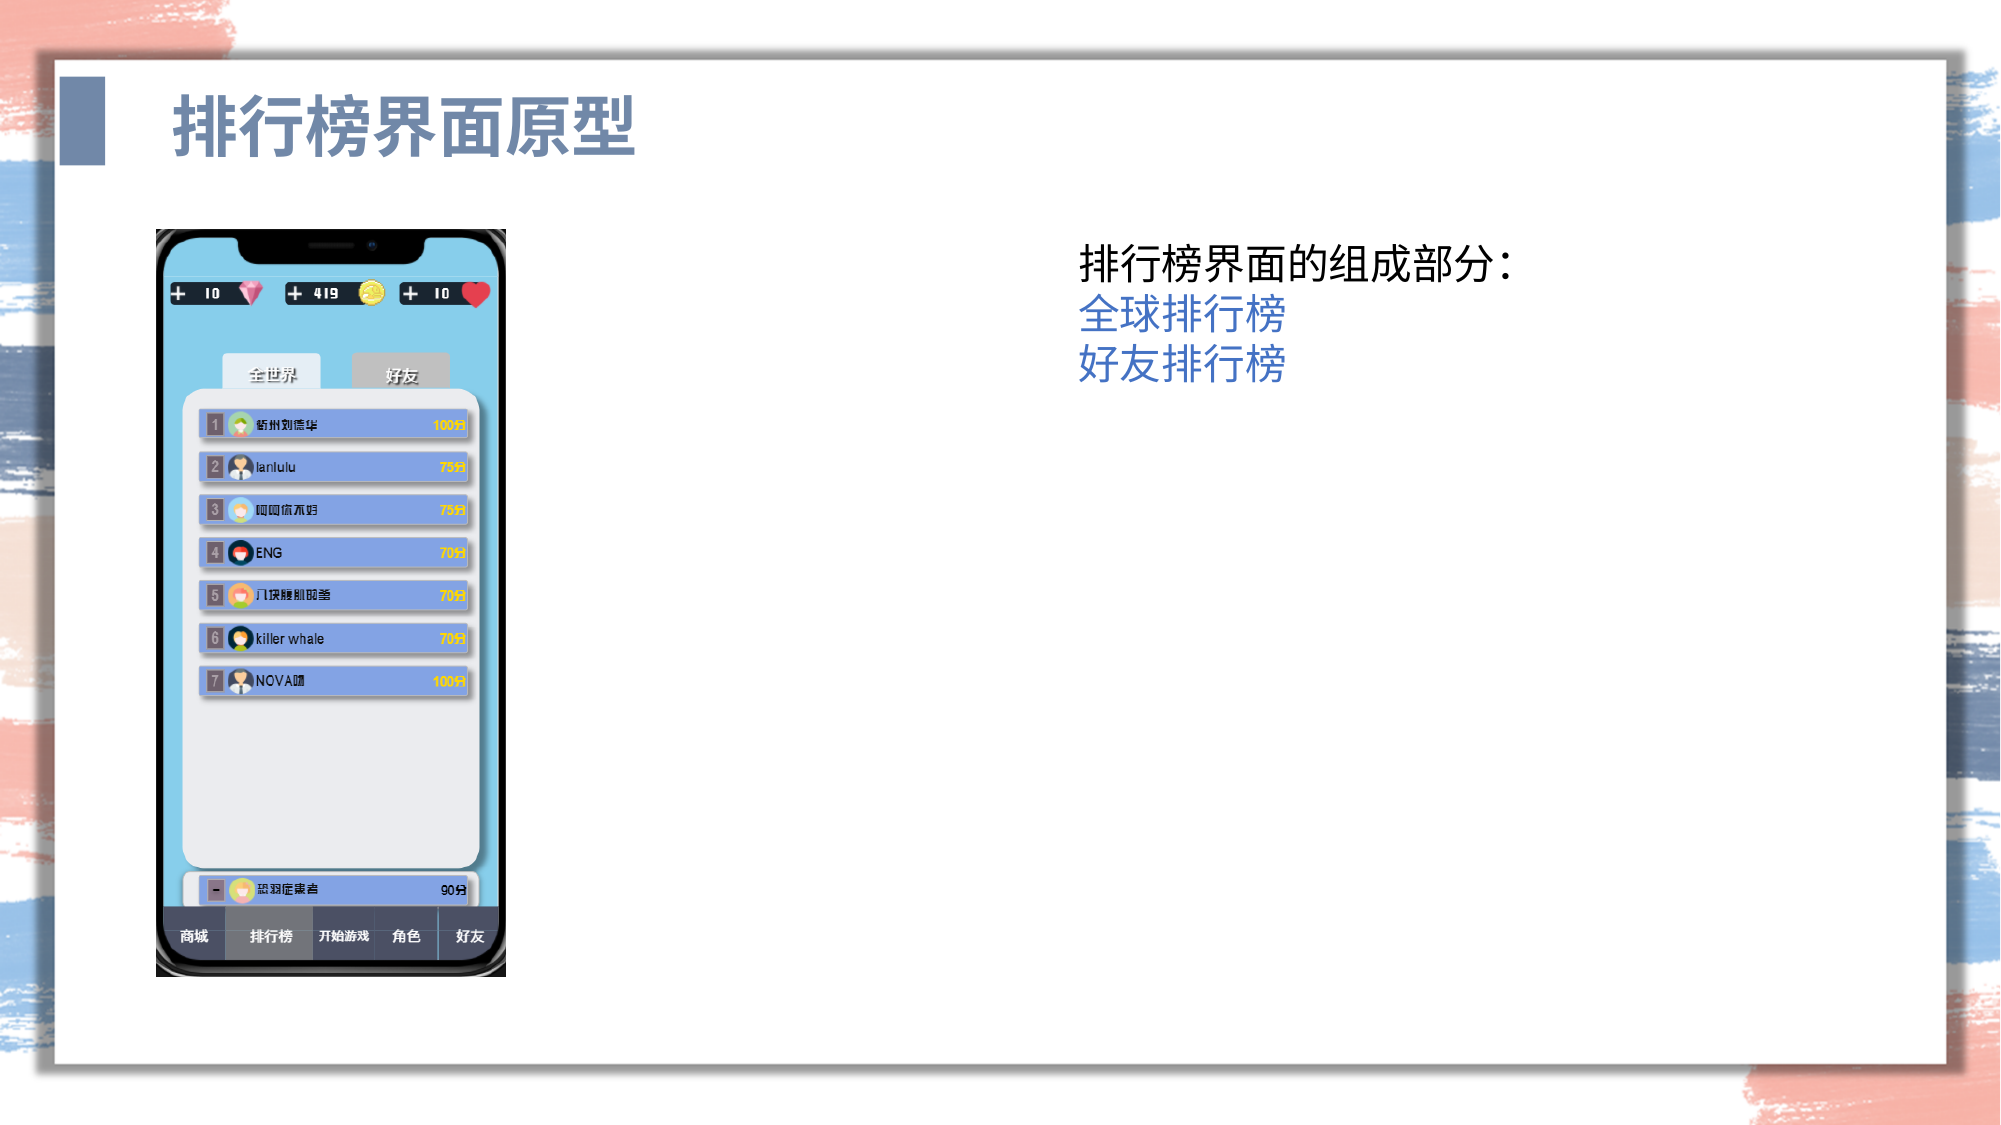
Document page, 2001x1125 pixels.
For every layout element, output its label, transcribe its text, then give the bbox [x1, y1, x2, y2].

picture [0, 0, 2001, 1125]
text_box 排行榜界面的组成部分： 全球排行榜 好友排行榜 [1063, 230, 1522, 395]
text_box 排行榜界面原型 [156, 77, 654, 173]
text_box [59, 76, 106, 167]
